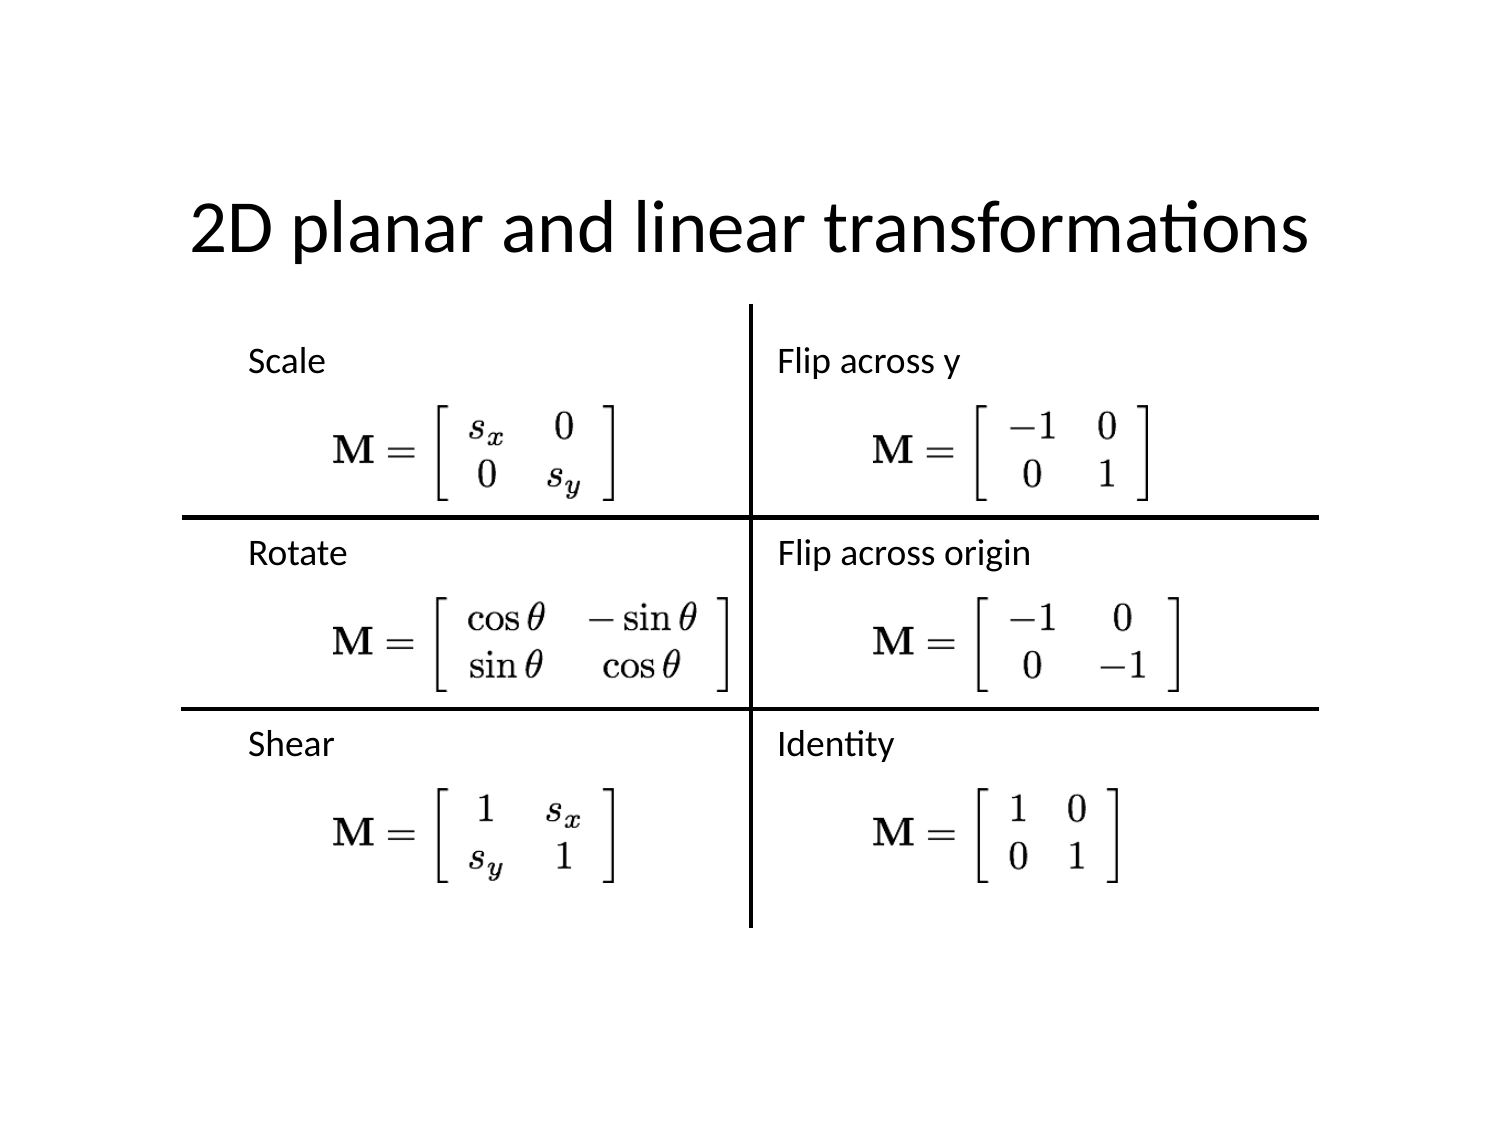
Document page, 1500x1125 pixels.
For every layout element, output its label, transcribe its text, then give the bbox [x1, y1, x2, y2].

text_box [181, 303, 1319, 929]
title 2D planar and linear transformations [0, 140, 1500, 304]
